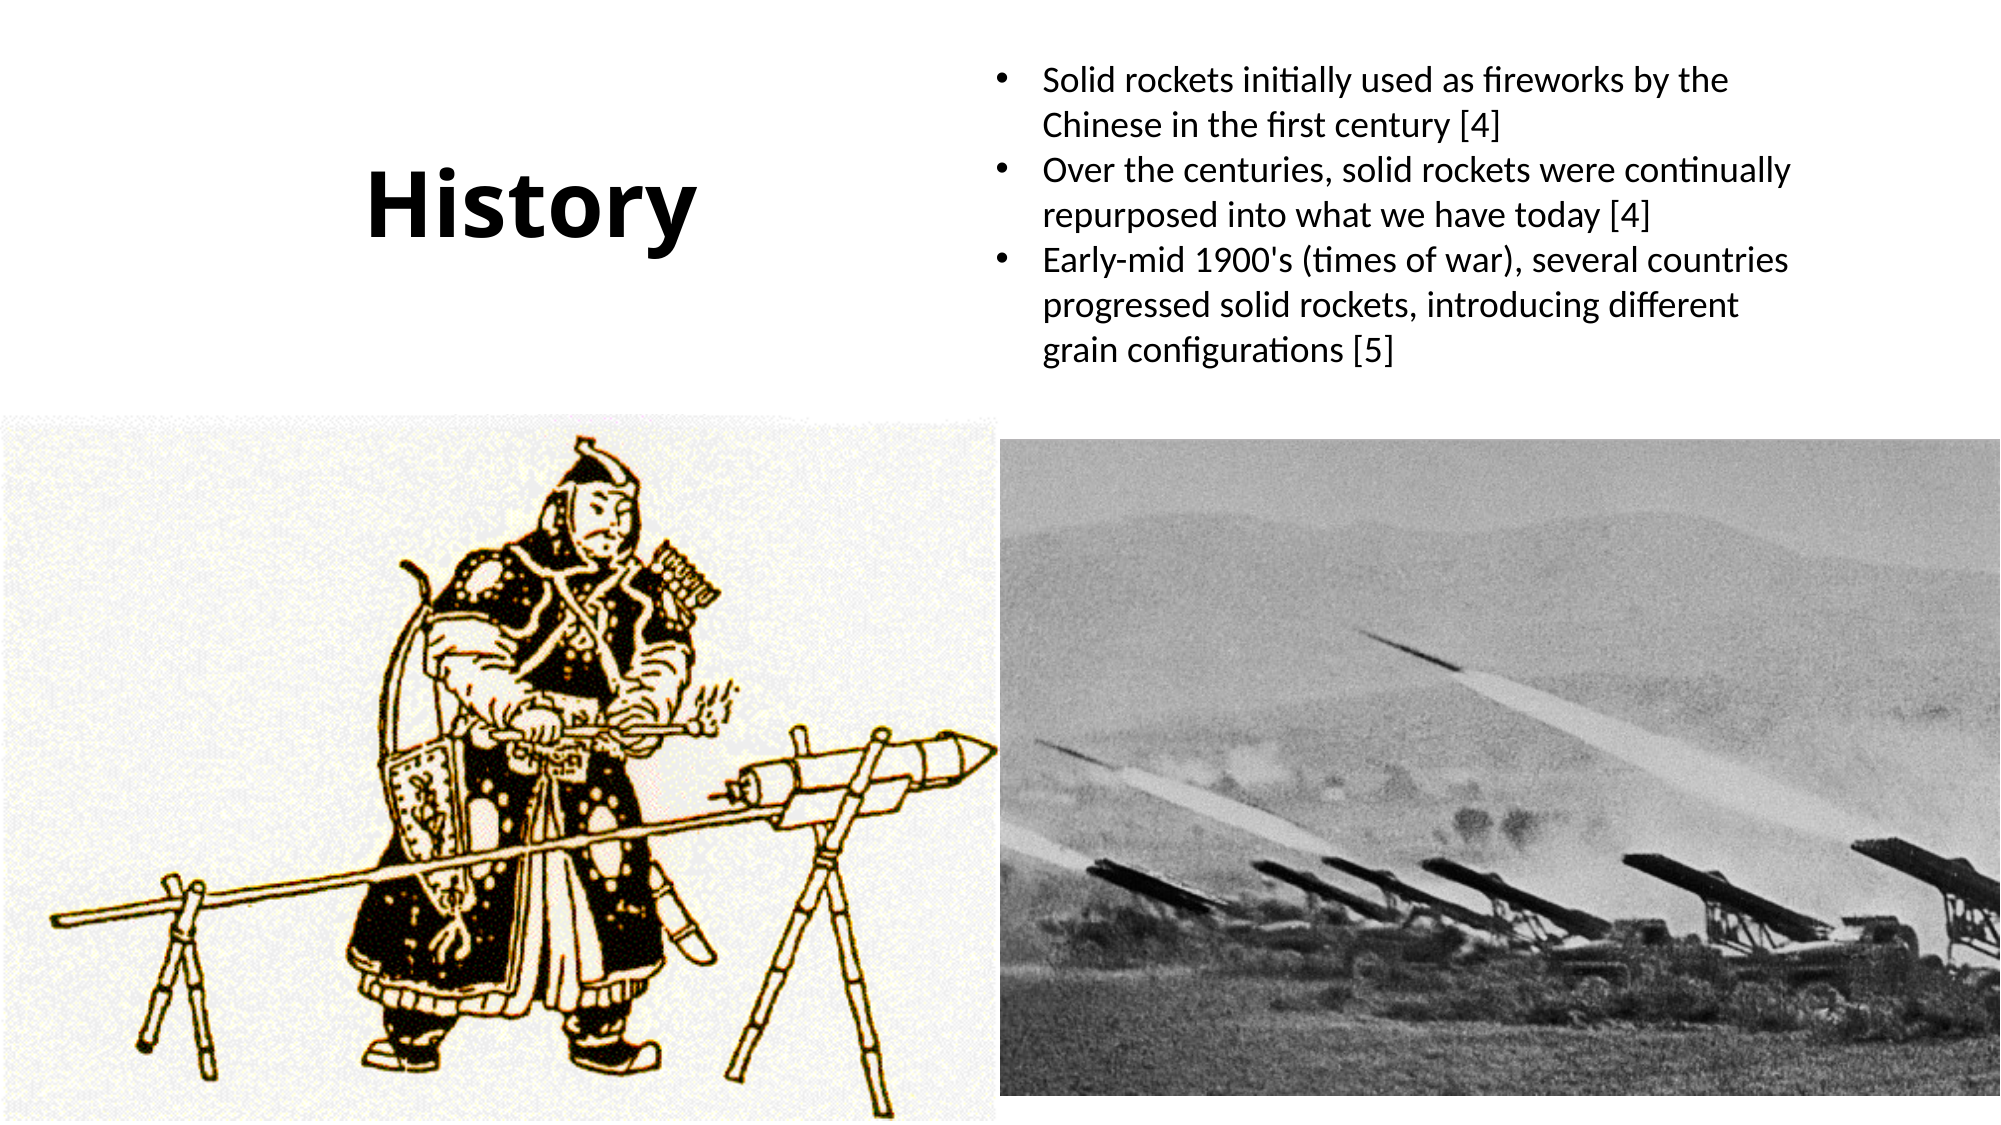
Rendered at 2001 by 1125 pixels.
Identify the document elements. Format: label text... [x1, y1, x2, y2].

text_box Solid rockets initially used as fireworks by the Chinese in the first century [4] Over the centuries, solid rockets were continually repurposed into what we have today [4] Early-mid 1900's (times of war), several countries progressed solid rockets, introducing different grain configurations [5] [980, 47, 1810, 423]
title History [348, 98, 903, 318]
picture [0, 414, 2000, 1121]
